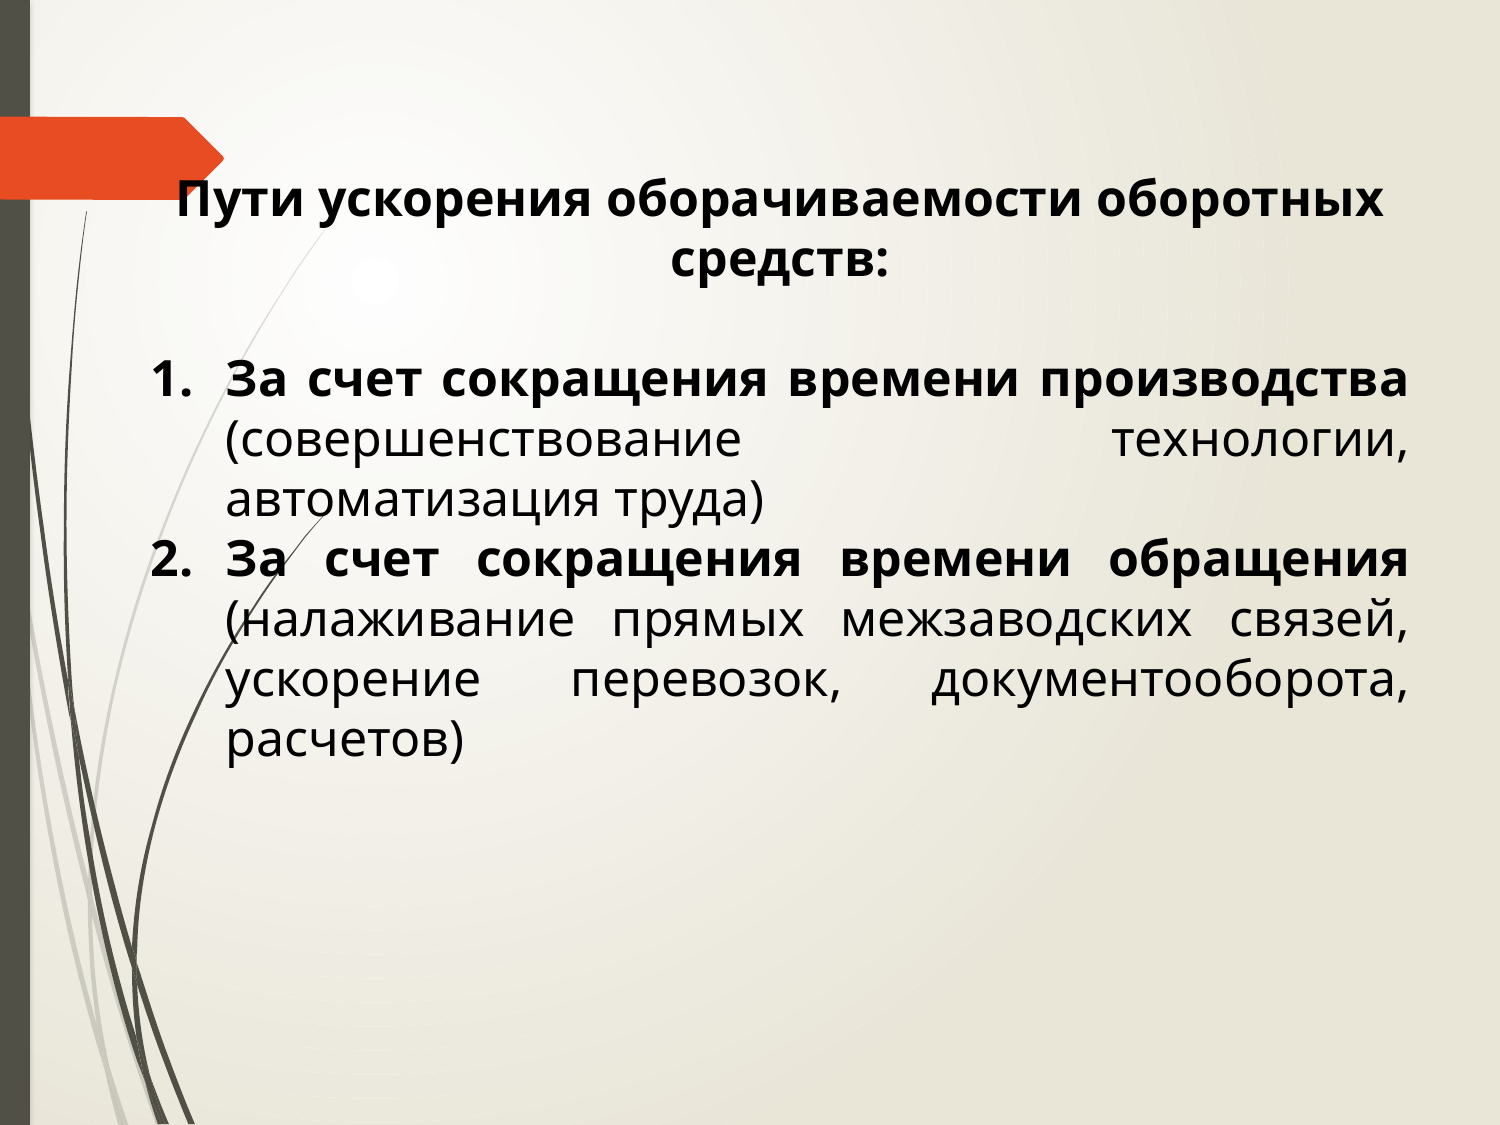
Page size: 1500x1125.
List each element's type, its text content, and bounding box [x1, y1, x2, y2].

text_box Пути ускорения оборачиваемости оборотных средств: За счет сокращения времени производства (совершенствование технологии, автоматизация труда) За счет сокращения времени обращения (налаживание прямых межзаводских связей, ускорение перевозок, документооборота, расчетов) [135, 501, 1425, 530]
text_box Пути ускорения оборачиваемости оборотных средств: За счет сокращения времени производства (совершенствование технологии, автоматизация труда) За счет сокращения времени обращения (налаживание прямых межзаводских связей, ускорение перевозок, документооборота, расчетов) [135, 531, 1425, 955]
text_box Пути ускорения оборачиваемости оборотных средств: За счет сокращения времени производства (совершенствование технологии, автоматизация труда) За счет сокращения времени обращения (налаживание прямых межзаводских связей, ускорение перевозок, документооборота, расчетов) [135, 159, 1425, 497]
